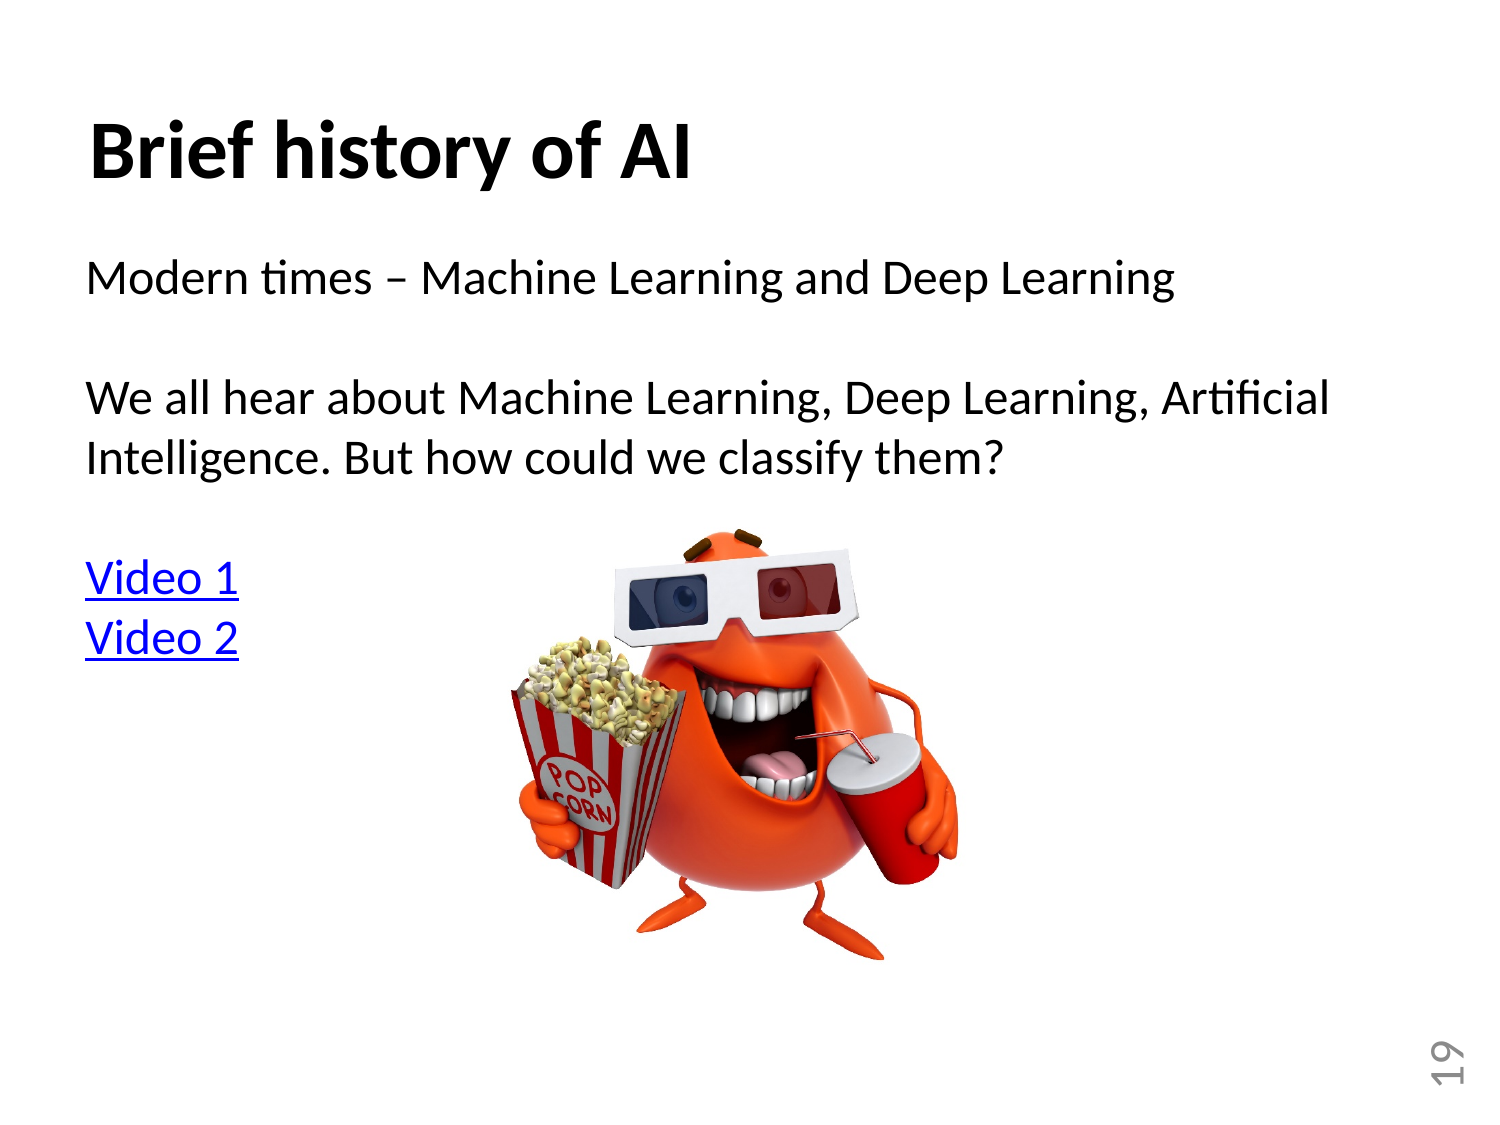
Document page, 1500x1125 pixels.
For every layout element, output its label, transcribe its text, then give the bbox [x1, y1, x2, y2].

text_box Brief history of AI [74, 87, 1438, 203]
slide_number 19 [1412, 1025, 1475, 1125]
text_box Modern times – Machine Learning and Deep Learning We all hear about Machine Learning, Deep Learning, Artificial Intelligence. But how could we classify them? Video 1 Video 2 [70, 237, 1434, 673]
picture [397, 505, 1103, 976]
